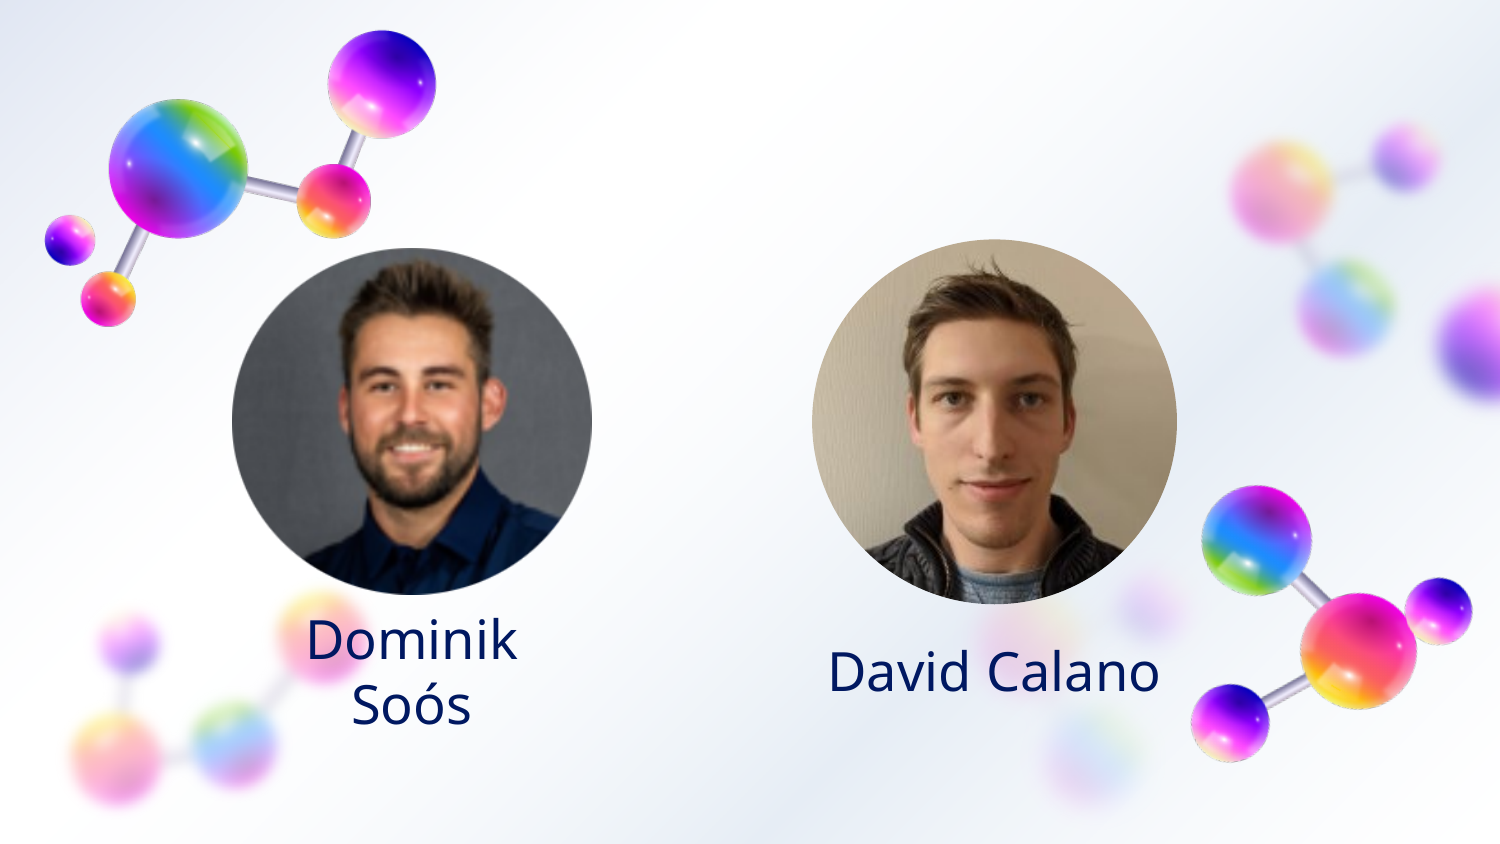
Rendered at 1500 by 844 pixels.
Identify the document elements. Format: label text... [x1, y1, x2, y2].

subtitle David Calano [805, 604, 1119, 736]
picture [0, 0, 1500, 844]
subtitle Dominik Soós [222, 604, 601, 736]
